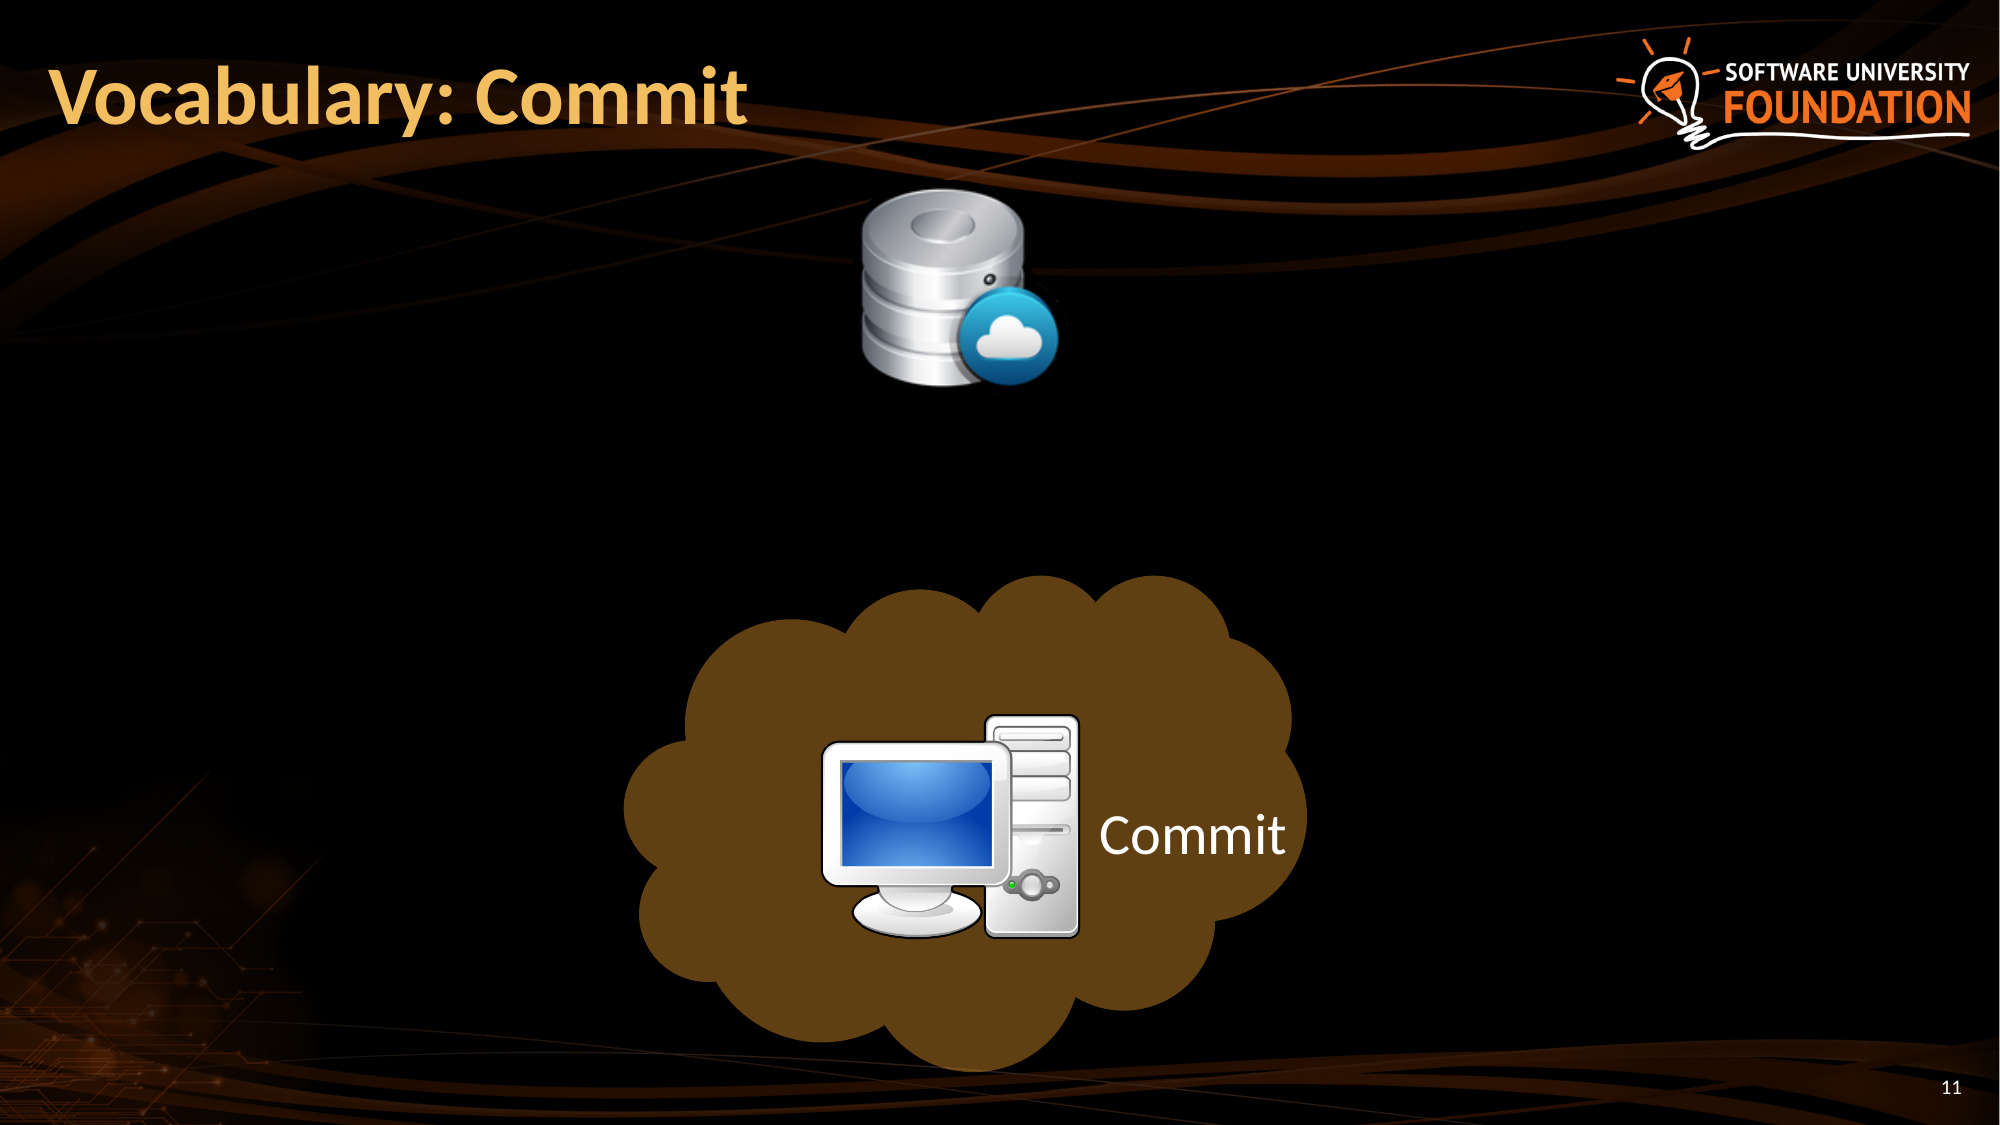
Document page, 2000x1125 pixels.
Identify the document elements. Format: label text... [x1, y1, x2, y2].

slide_number 11 [1897, 1070, 1968, 1103]
picture [0, 0, 2000, 1125]
text_box [622, 574, 1305, 1074]
title Vocabulary: Commit [30, 6, 1602, 189]
text_box Commit [1085, 788, 1307, 874]
